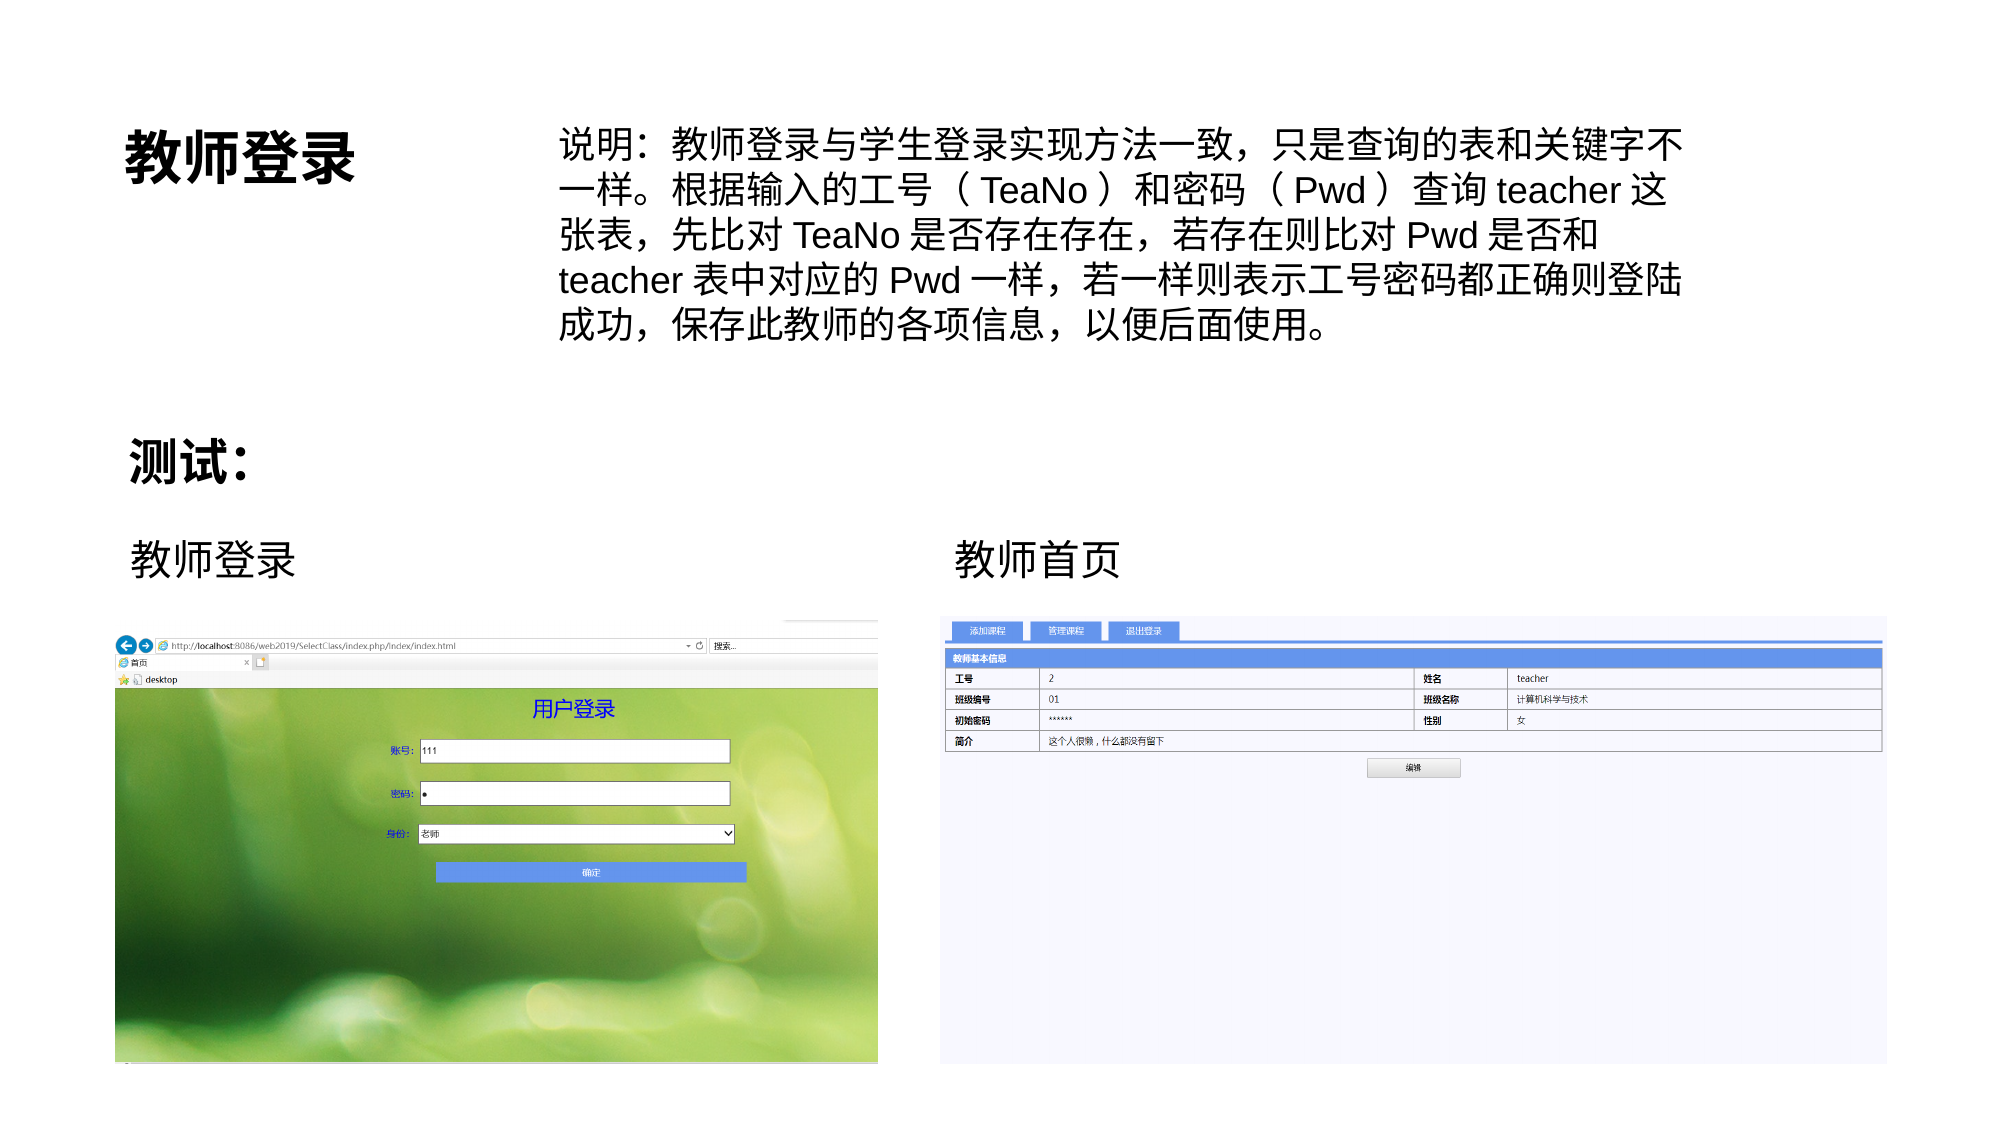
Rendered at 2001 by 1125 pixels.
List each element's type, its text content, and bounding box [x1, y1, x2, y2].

text_box 说明：教师登录与学生登录实现方法一致，只是查询的表和关键字不一样。根据输入的工号（TeaNo）和密码（Pwd）查询teacher这张表，先比对TeaNo是否存在存在，若存在则比对Pwd是否和teacher表中对应的Pwd一样，若一样则表示工号密码都正确则登陆成功，保存此教师的各项信息，以便后面使用。 [543, 113, 1700, 354]
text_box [113, 422, 1887, 1065]
text_box 教师登录 [110, 113, 406, 199]
